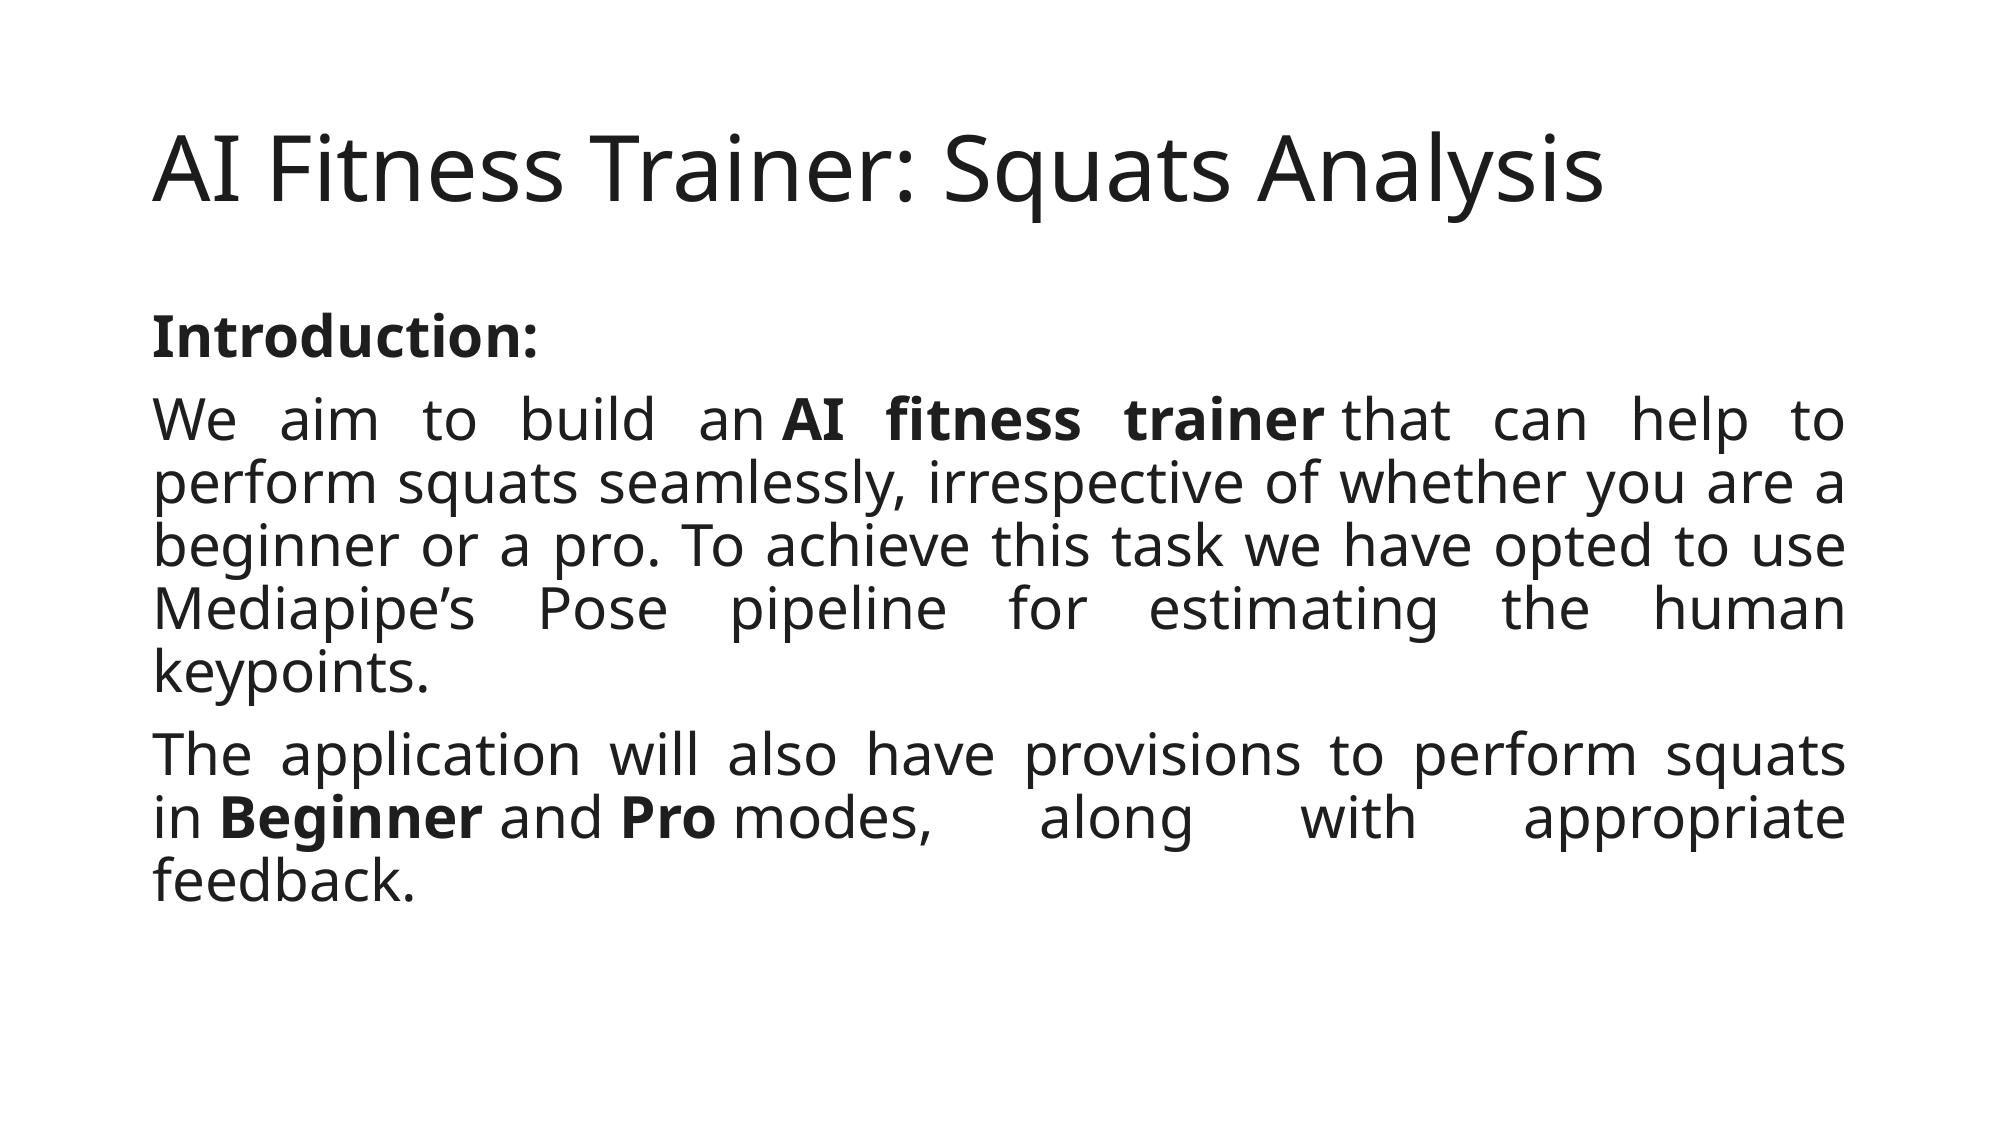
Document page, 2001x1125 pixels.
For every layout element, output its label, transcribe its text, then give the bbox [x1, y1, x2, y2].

list Introduction: We aim to build an AI fitness trainer that can help to perform squats seamlessly, irrespective of whether you are a beginner or a pro. To achieve this task we have opted to use Mediapipe’s Pose pipeline for estimating the human keypoints. The application will also have provisions to perform squats in Beginner and Pro modes, along with appropriate feedback. [137, 299, 1863, 1014]
title AI Fitness Trainer: Squats Analysis [137, 61, 2000, 282]
